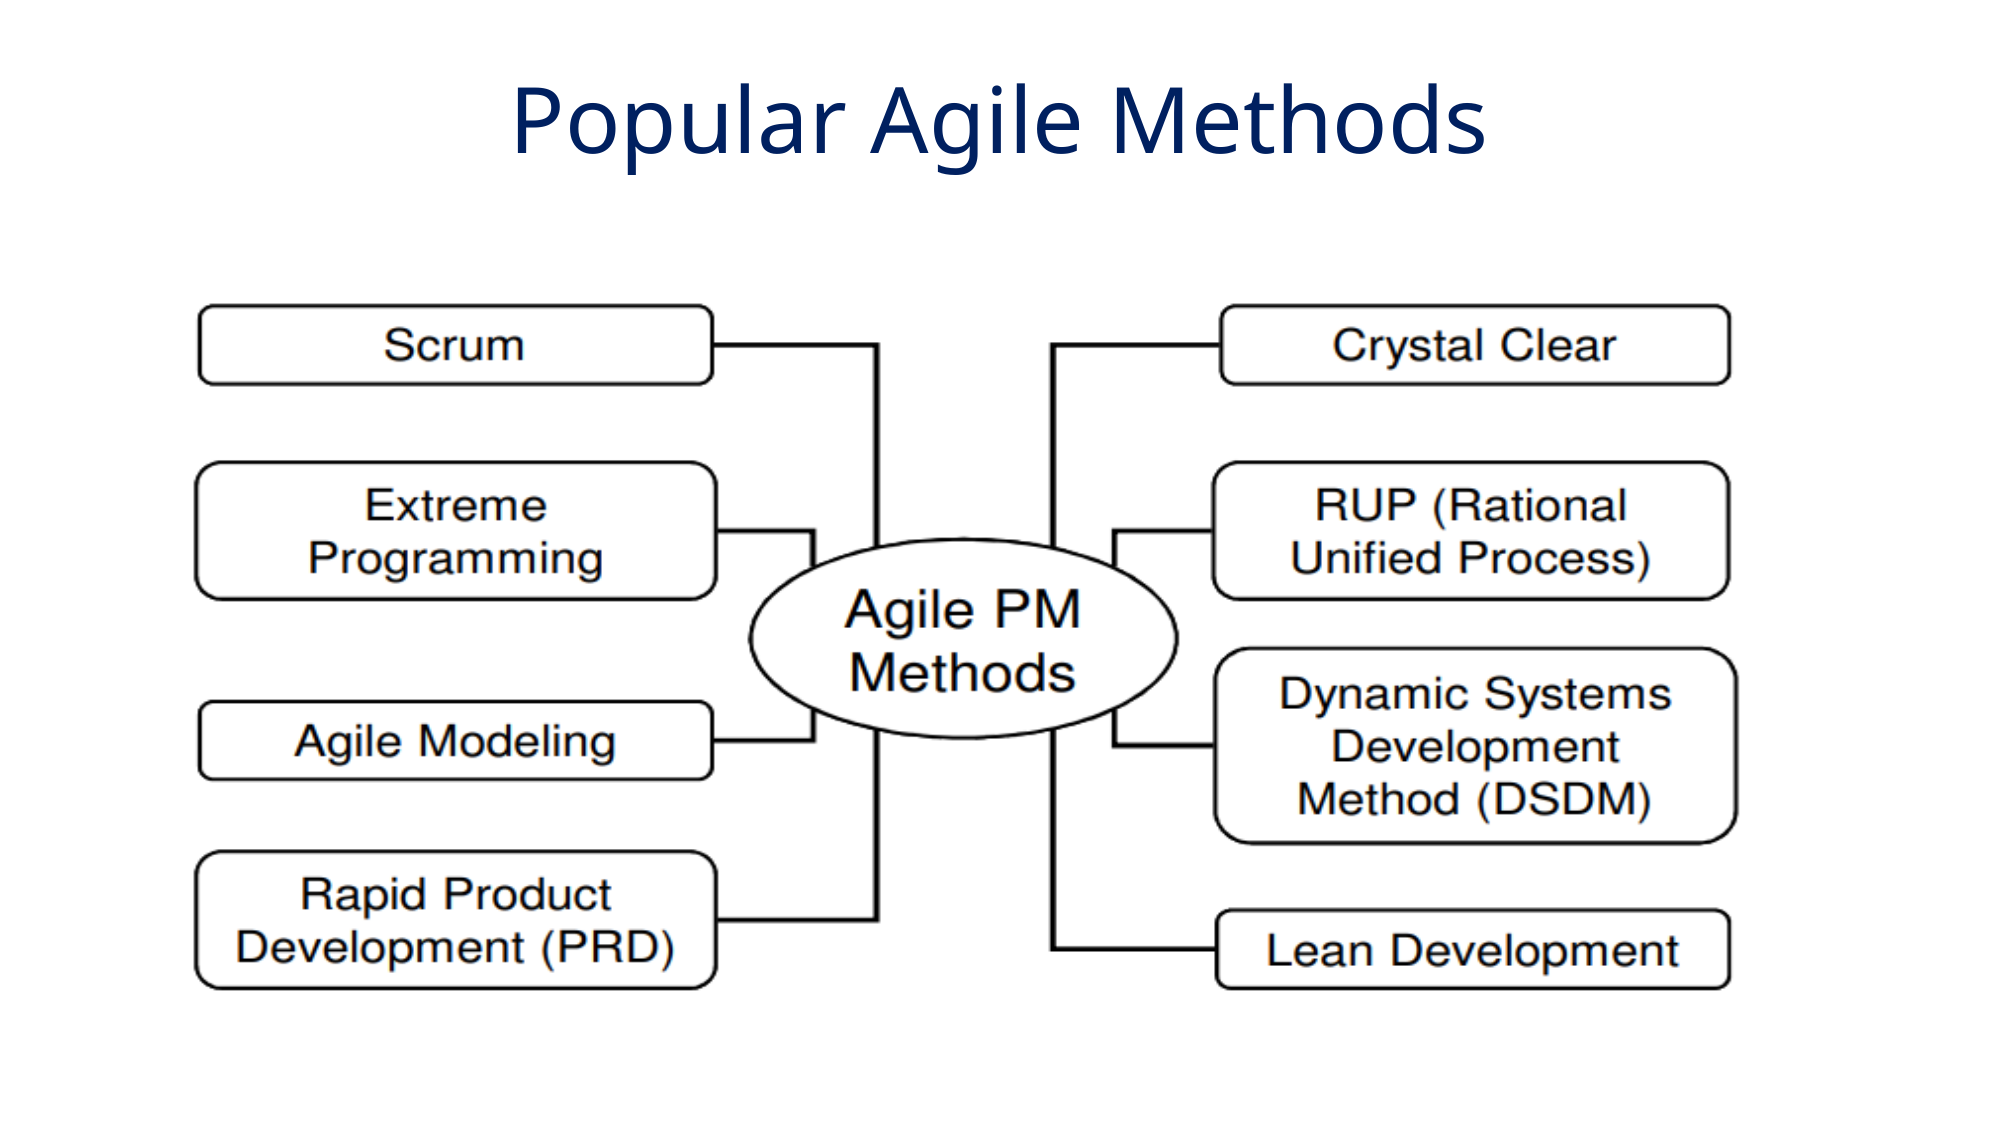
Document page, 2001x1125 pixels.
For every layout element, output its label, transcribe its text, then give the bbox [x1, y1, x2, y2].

picture [137, 246, 1773, 1061]
title Popular Agile Methods [137, 15, 1863, 233]
